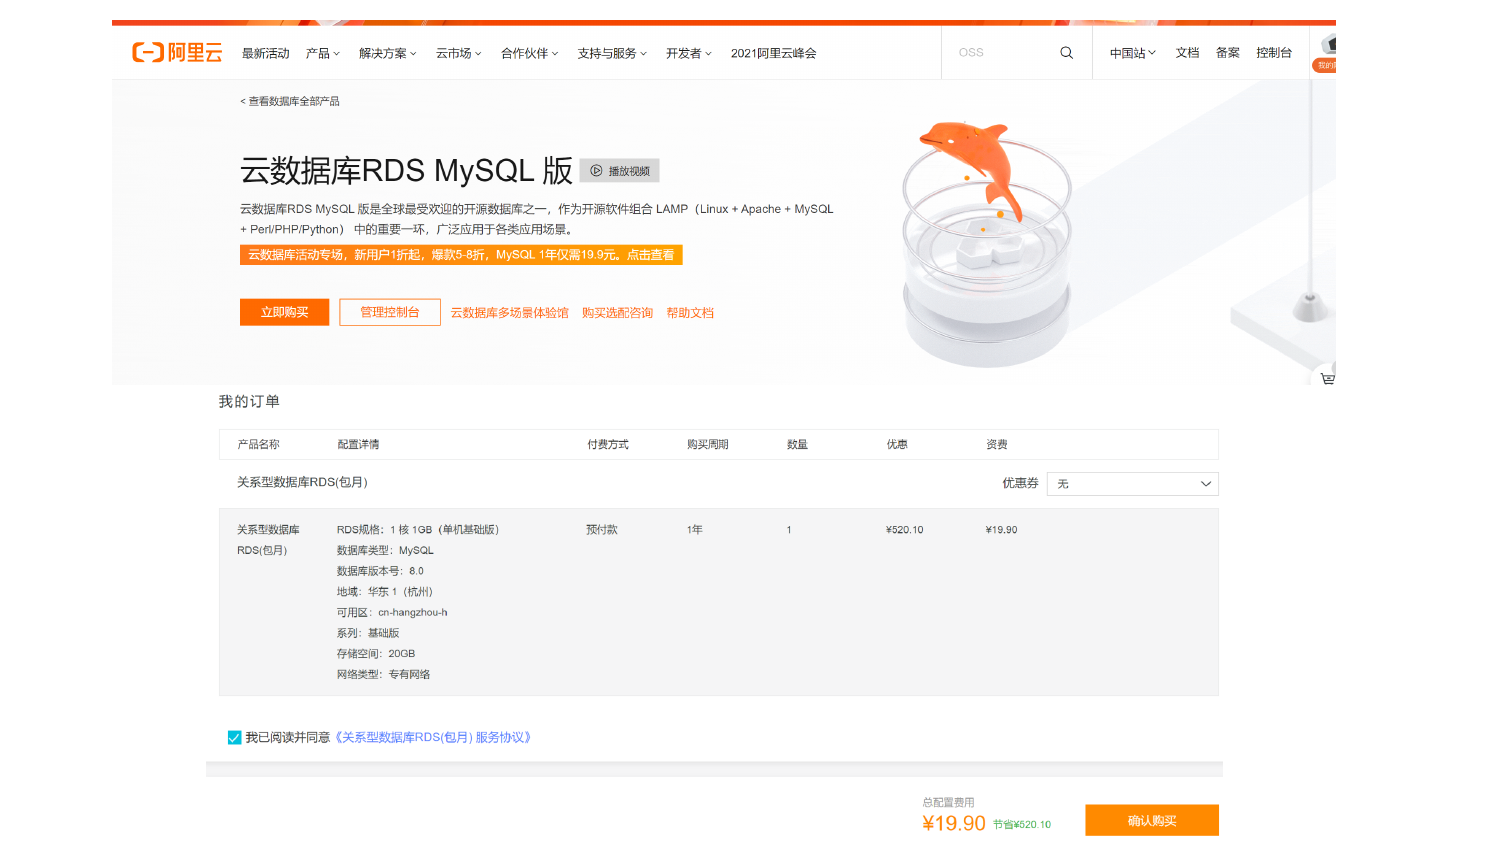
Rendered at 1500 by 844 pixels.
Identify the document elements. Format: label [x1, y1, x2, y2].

picture [206, 386, 1224, 844]
picture [111, 19, 1336, 385]
